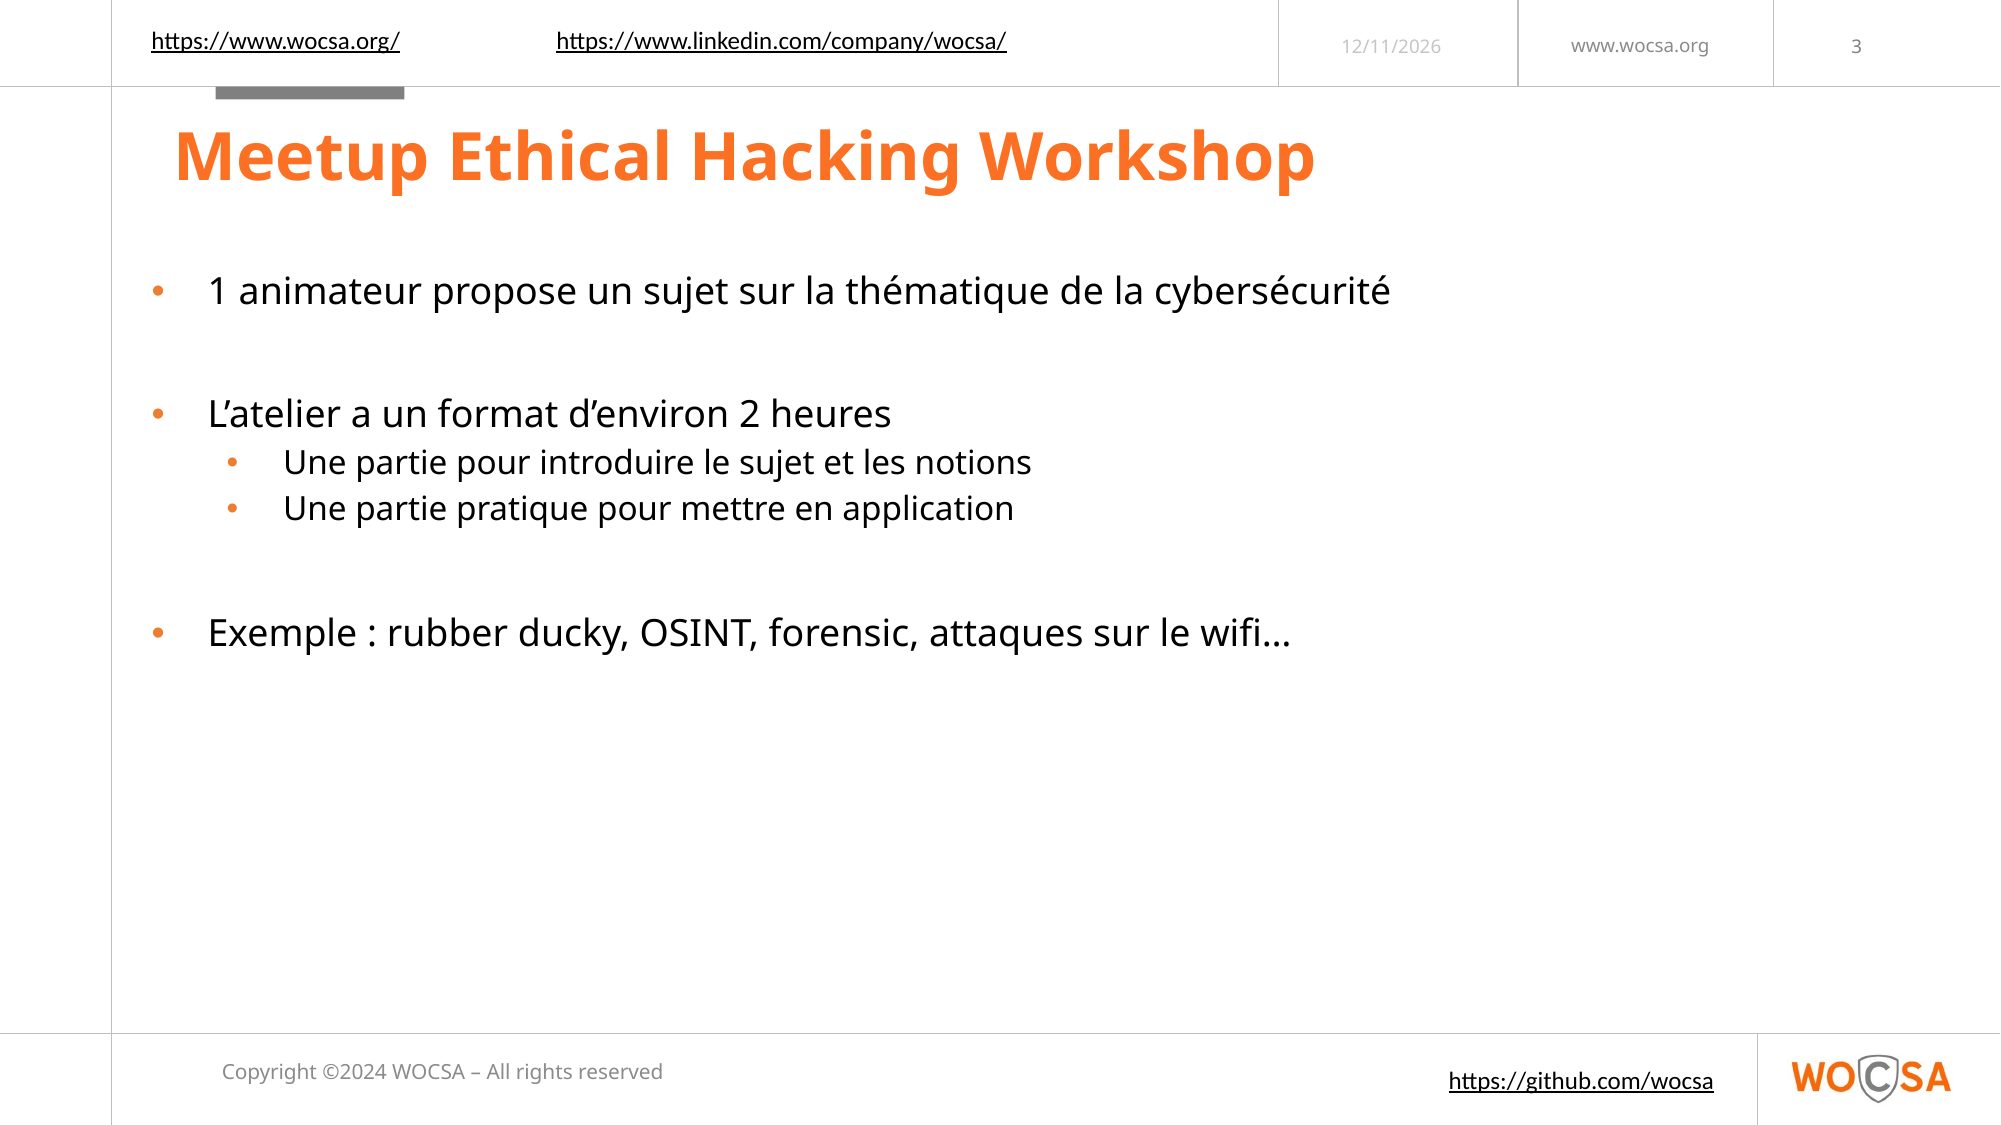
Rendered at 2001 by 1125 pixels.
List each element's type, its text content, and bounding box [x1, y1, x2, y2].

picture [1787, 1050, 1955, 1107]
footer Copyright ©2024 WOCSA – All rights reserved [110, 1042, 786, 1103]
list 1 animateur propose un sujet sur la thématique de la cybersécurité L’atelier a un format d’environ 2 heures Une partie pour introduire le sujet et les notions Une partie pratique pour mettre en application Exemple : rubber ducky, OSINT, forensic, attaques sur le wifi… [136, 259, 1913, 974]
text_box https://github.com/wocsa [1433, 1057, 1841, 1102]
text_box https://www.linkedin.com/company/wocsa/ [541, 16, 1543, 62]
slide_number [1271, 62, 1512, 67]
text_box https://www.wocsa.org/ [136, 17, 541, 62]
title Meetup Ethical Hacking Workshop [158, 108, 1670, 209]
